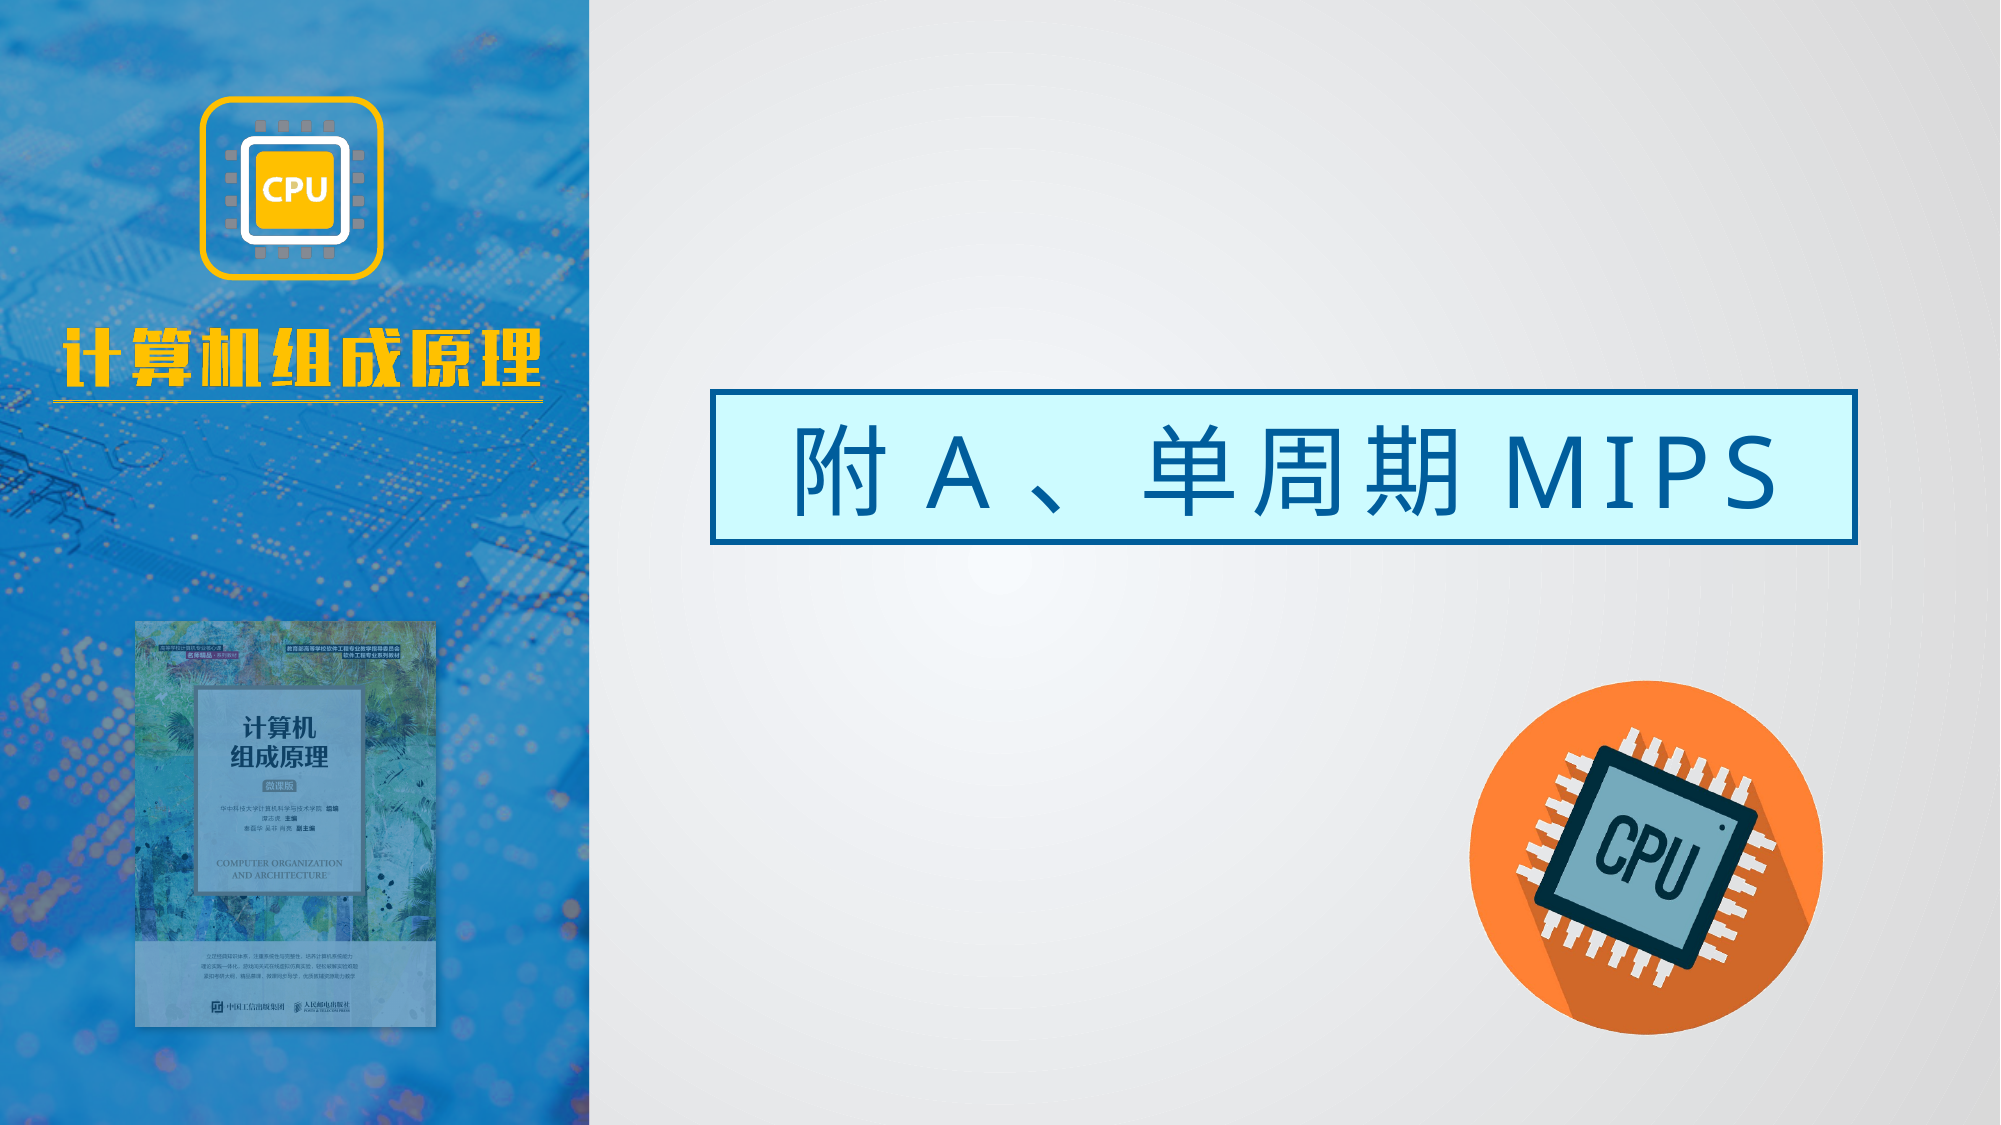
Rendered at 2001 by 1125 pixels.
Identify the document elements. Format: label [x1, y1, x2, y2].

text_box [712, 391, 1856, 543]
picture [1301, 563, 1992, 1125]
picture [0, 0, 658, 1125]
